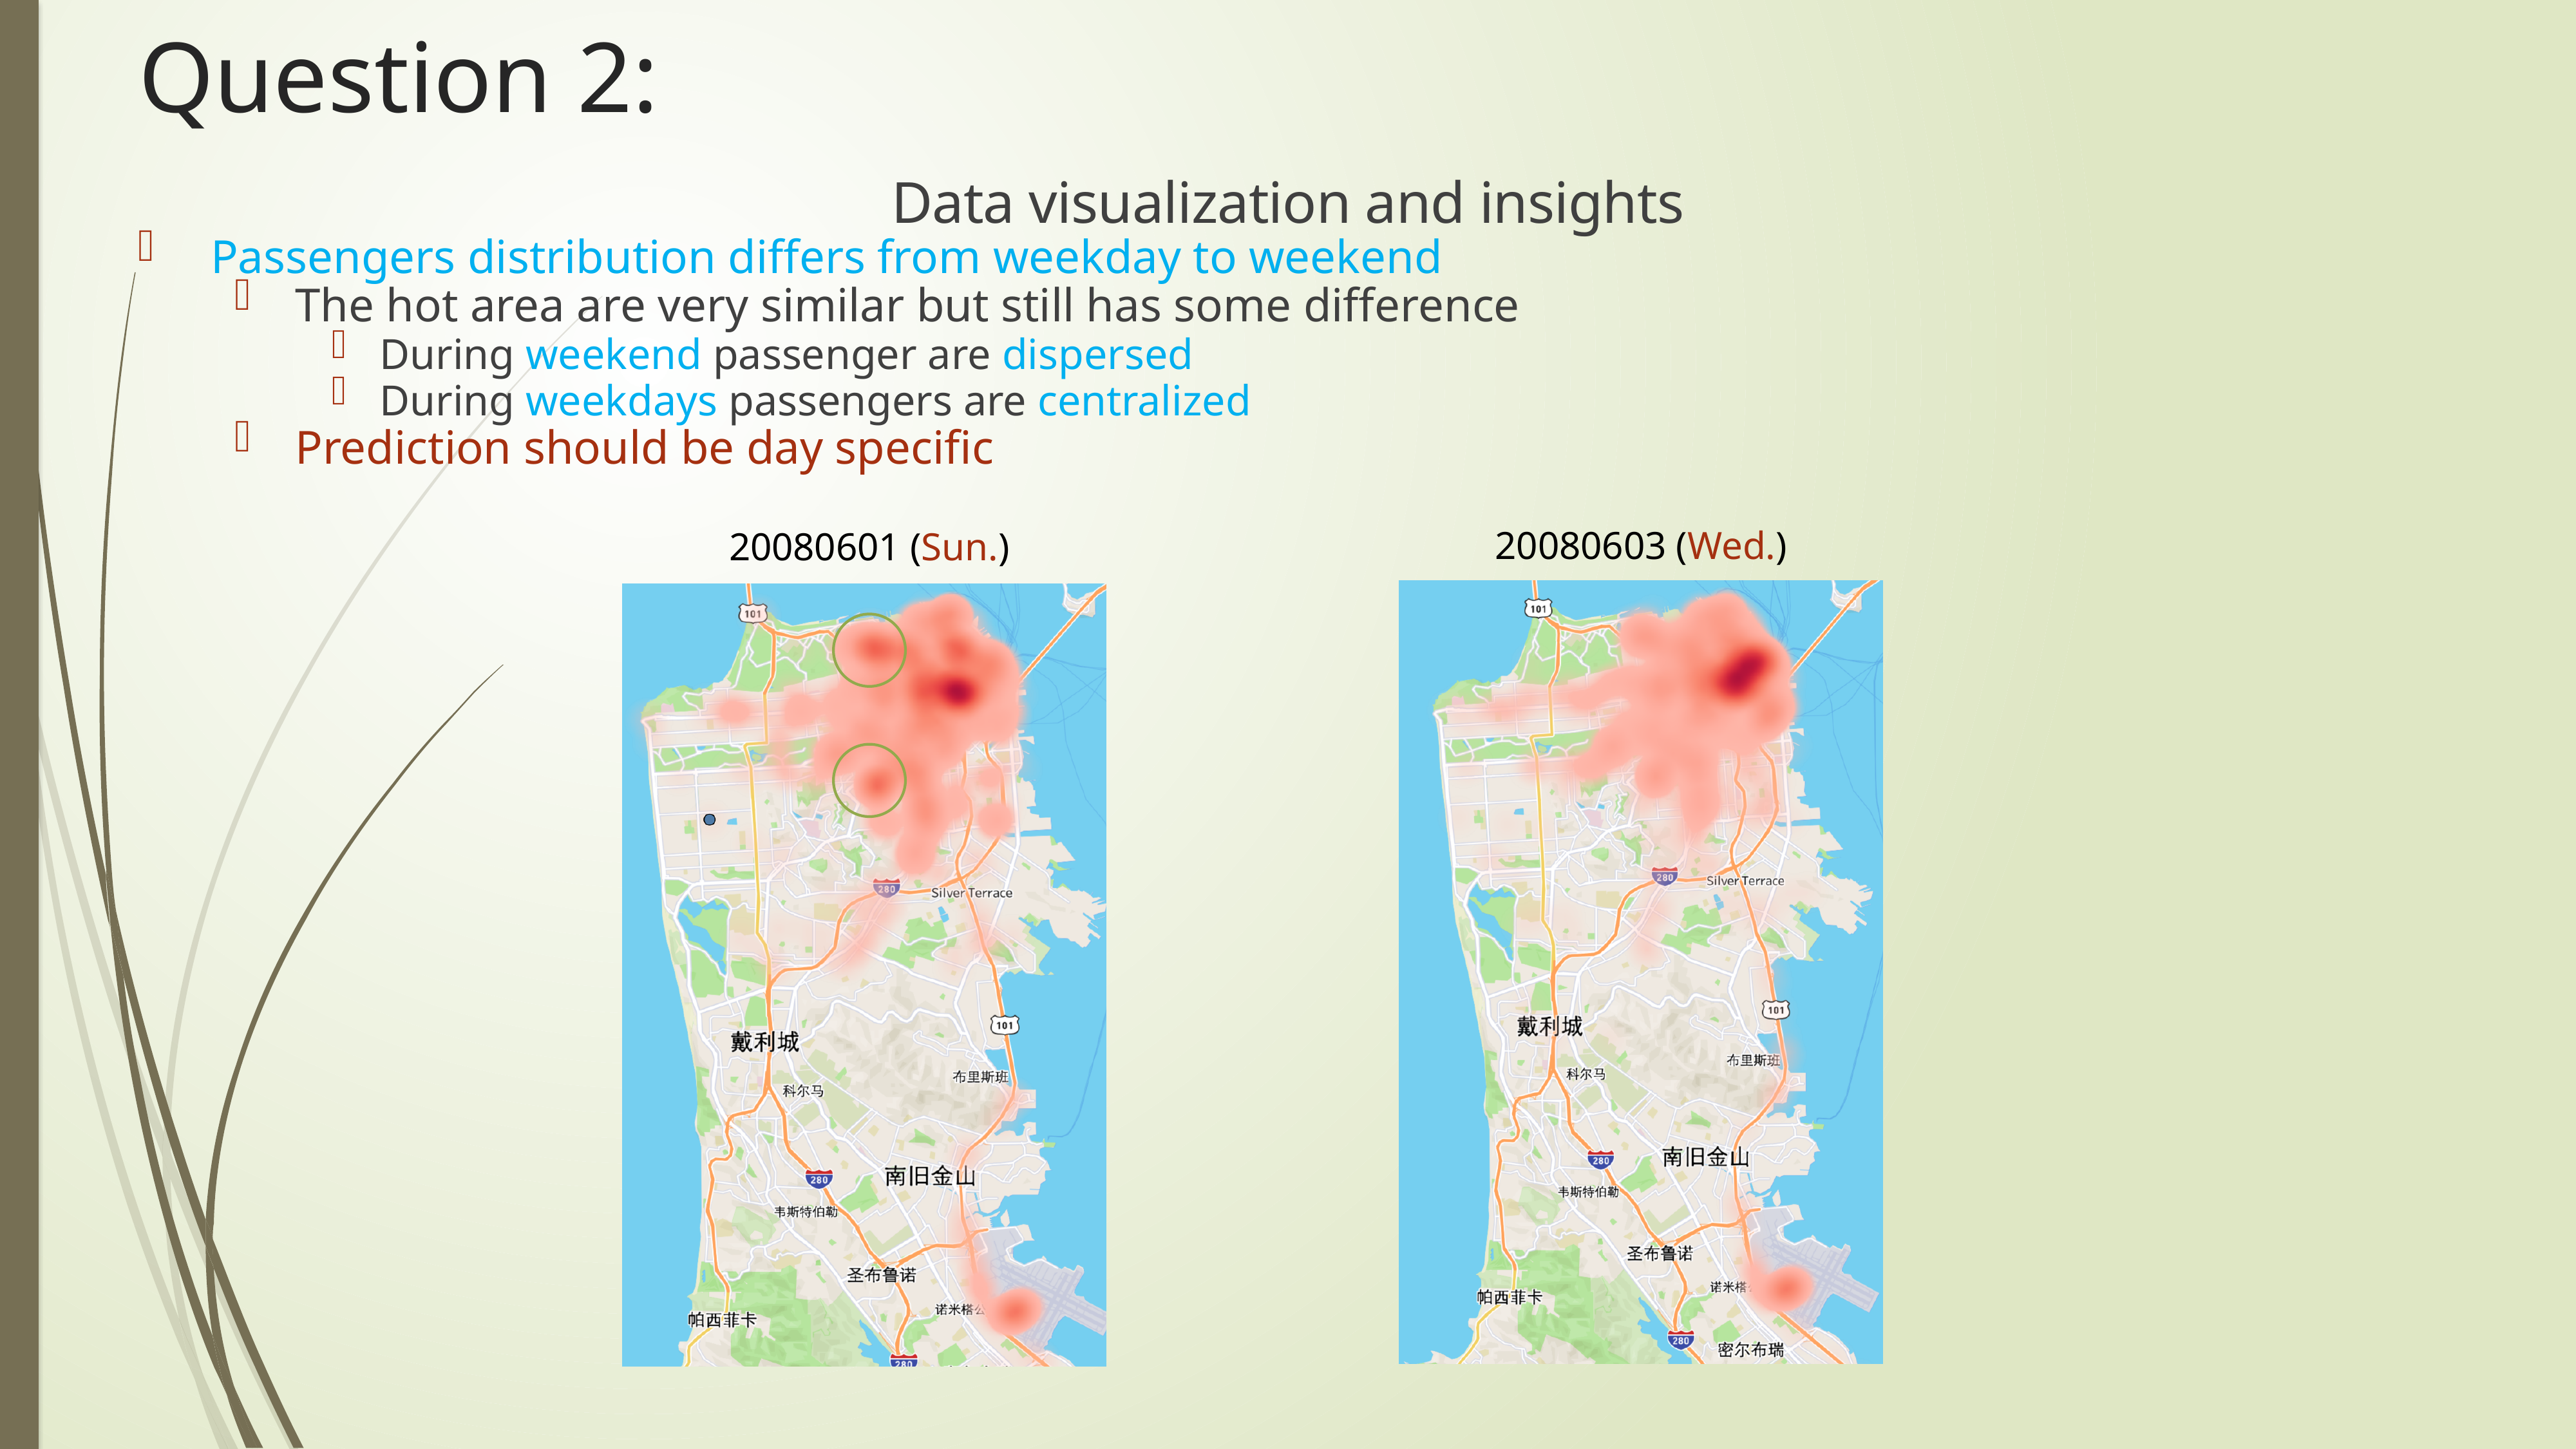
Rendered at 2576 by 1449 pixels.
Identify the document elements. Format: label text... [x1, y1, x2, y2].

list Passengers distribution differs from weekday to weekend The hot area are very similar but still has some difference During weekend passenger are dispersed During weekdays passengers are centralized Prediction should be day specific [128, 251, 2448, 1148]
text_box 20080603 (Wed.) [1490, 516, 1793, 573]
picture [1399, 580, 1884, 1364]
list Data visualization and insights [129, 162, 2447, 250]
text_box 20080601 (Sun.) [723, 518, 1016, 574]
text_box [622, 583, 1107, 1367]
title Question 2: [129, 11, 2447, 162]
